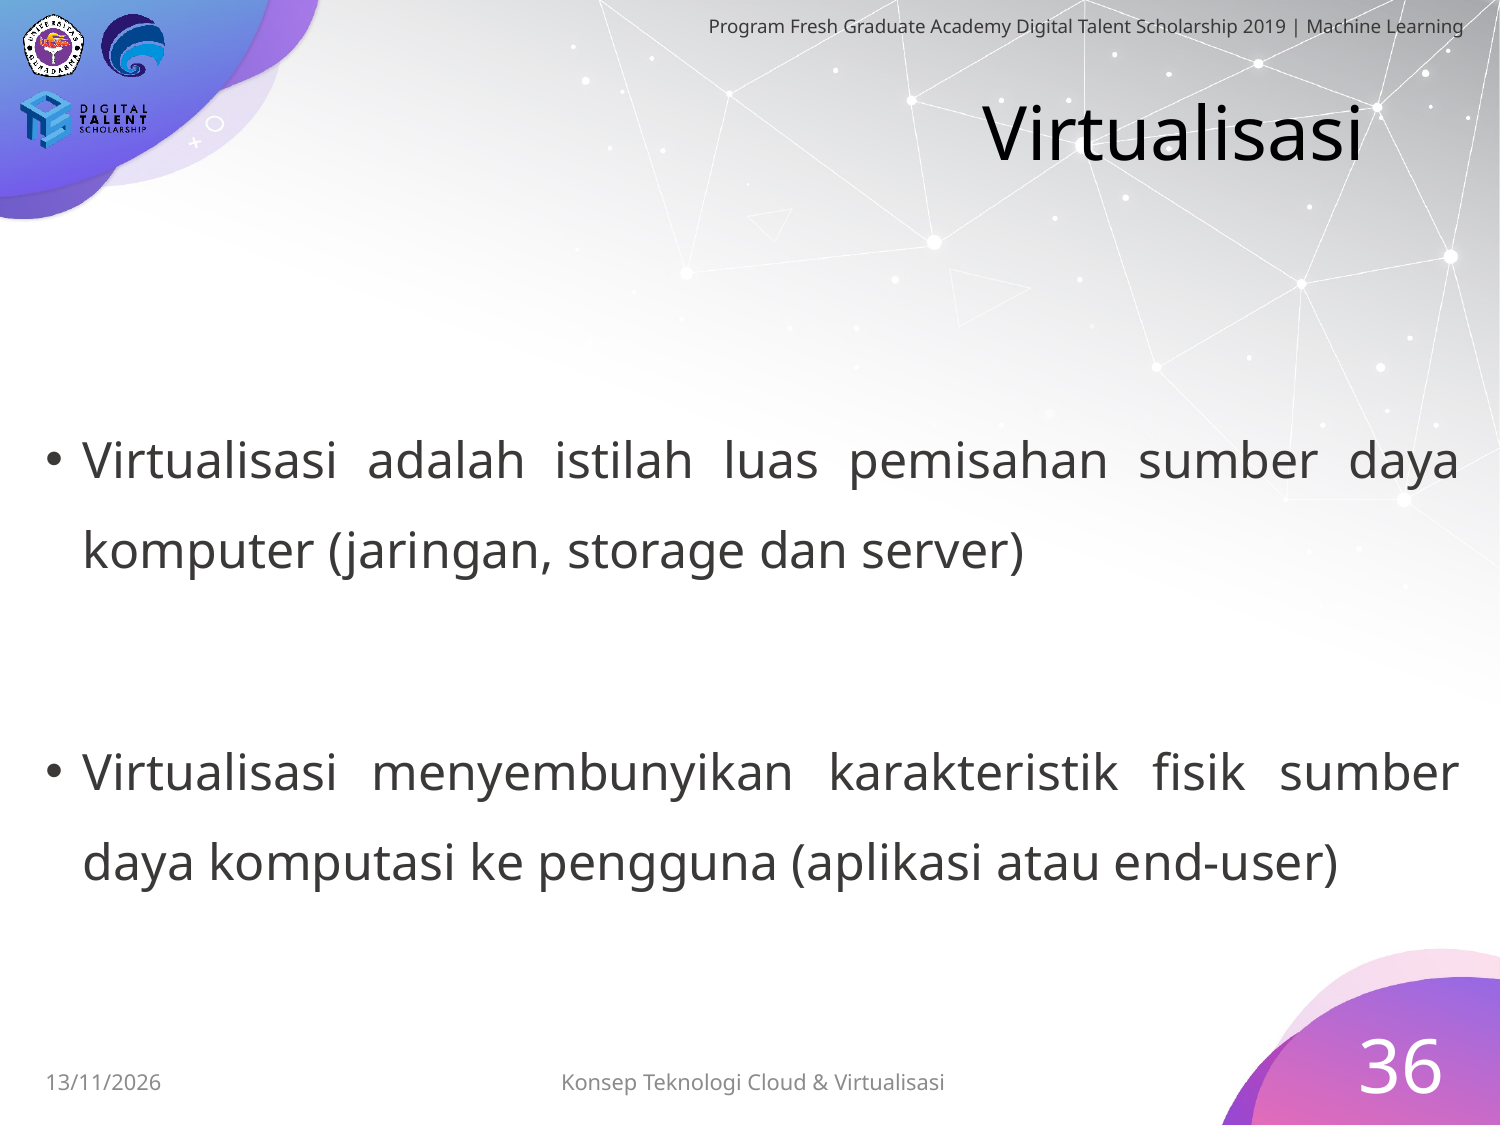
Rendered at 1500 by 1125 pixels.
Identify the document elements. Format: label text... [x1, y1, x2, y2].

footer Konsep Teknologi Cloud & Virtualisasi [386, 1053, 1121, 1114]
list Virtualisasi adalah istilah luas pemisahan sumber daya komputer (jaringan, storage dan server) Virtualisasi menyembunyikan karakteristik fisik sumber daya komputasi ke pengguna (aplikasi atau end-user) [30, 275, 1477, 1014]
title Virtualisasi [271, 66, 1477, 207]
slide_number 36 [1327, 1025, 1477, 1115]
picture [0, 0, 1500, 1125]
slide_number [30, 1053, 272, 1114]
